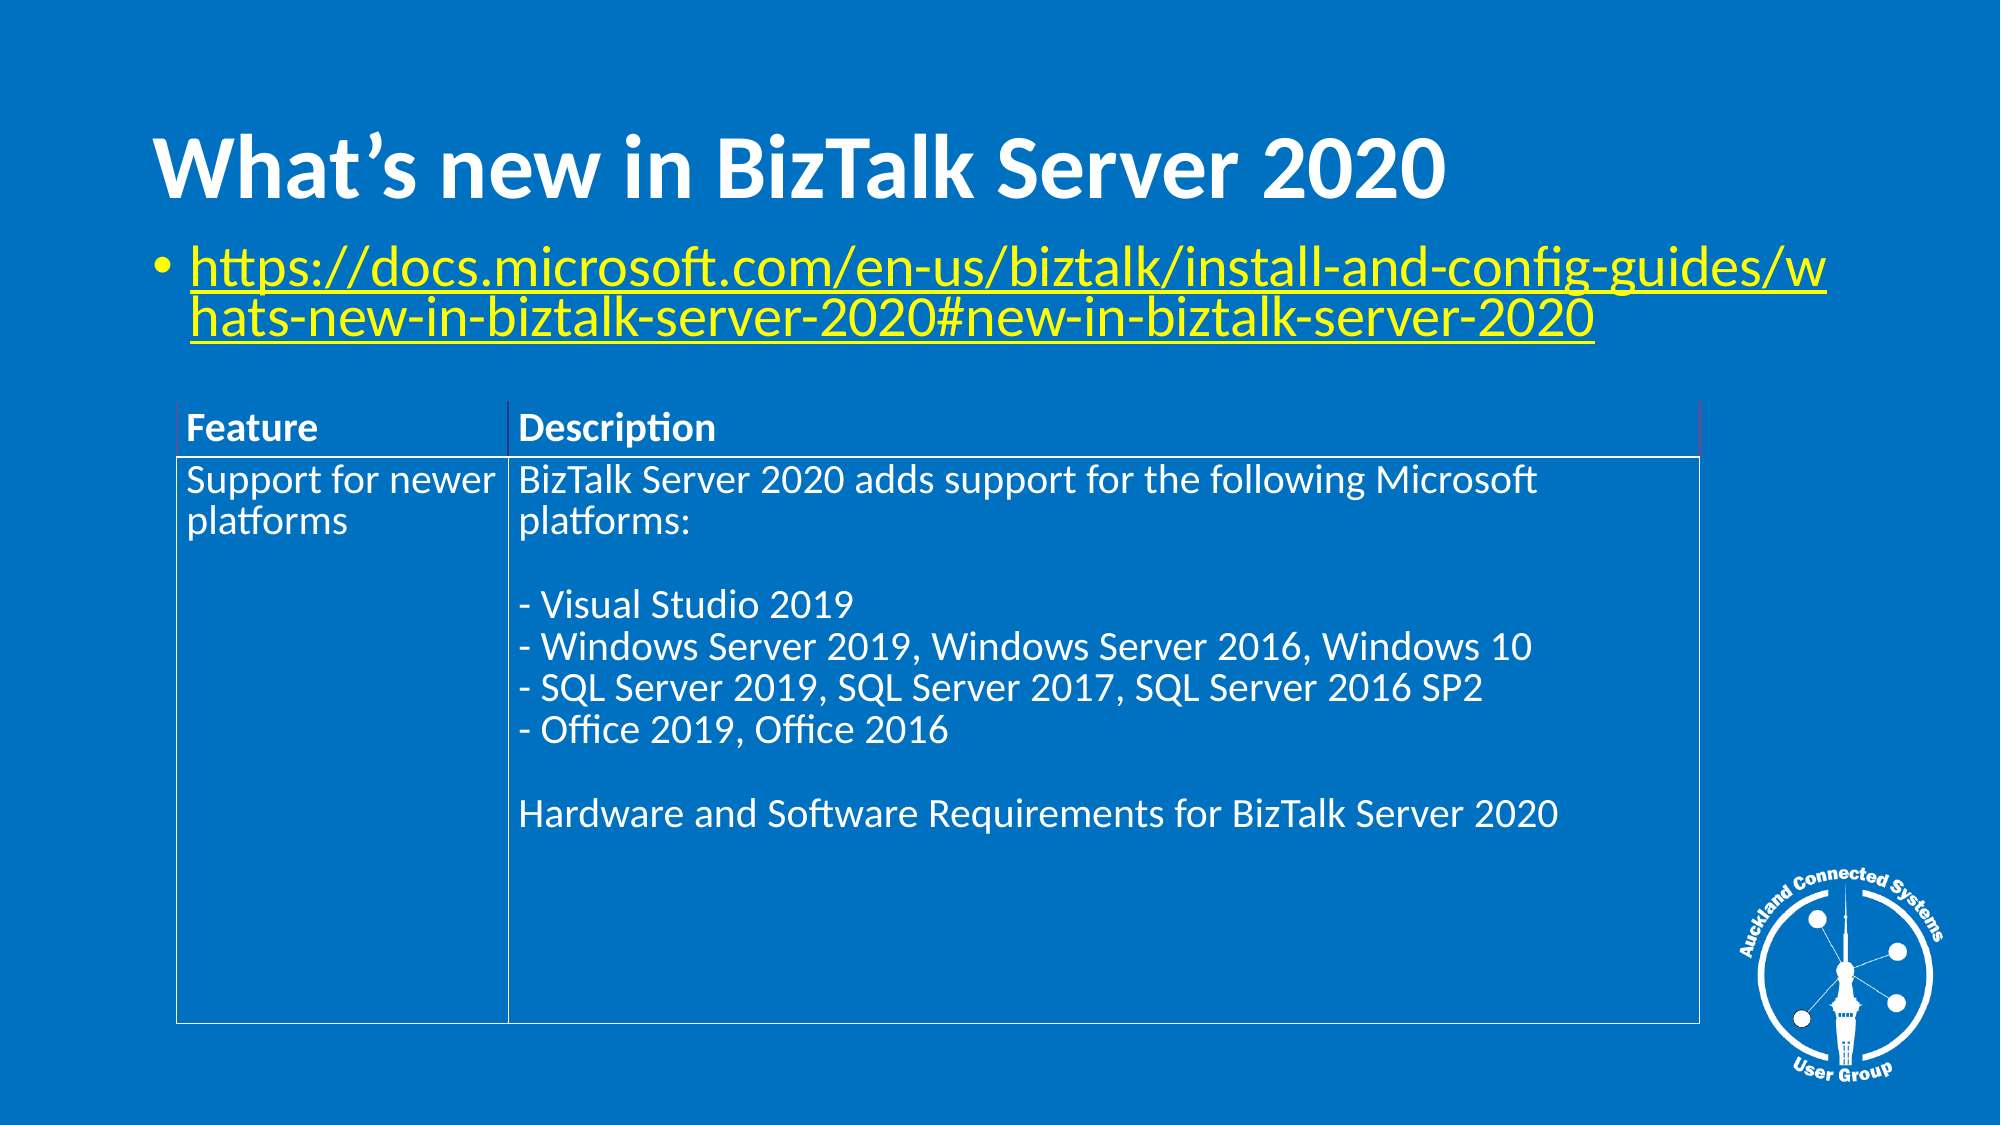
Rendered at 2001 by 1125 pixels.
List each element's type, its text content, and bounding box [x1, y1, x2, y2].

picture [1735, 859, 1952, 1096]
table_cell Support for newer platforms [177, 458, 508, 1023]
table_header Description [509, 401, 1699, 456]
table_cell BizTalk Server 2020 adds support for the following Microsoft platforms: - Visual Studio 2019 - Windows Server 2019, Windows Server 2016, Windows 10 - SQL Server 2019, SQL Server 2017, SQL Server 2016 SP2 - Office 2019, Office 2016 Hardware and Software Requirements for BizTalk Server 2020 [509, 458, 1699, 1023]
table_header Feature [177, 401, 507, 456]
title What’s new in BizTalk Server 2020 [137, 59, 1863, 228]
list https://docs.microsoft.com/en-us/biztalk/install-and-config-guides/whats-new-in-biztalk-server-2020#new-in-biztalk-server-2020 [137, 228, 1863, 1014]
